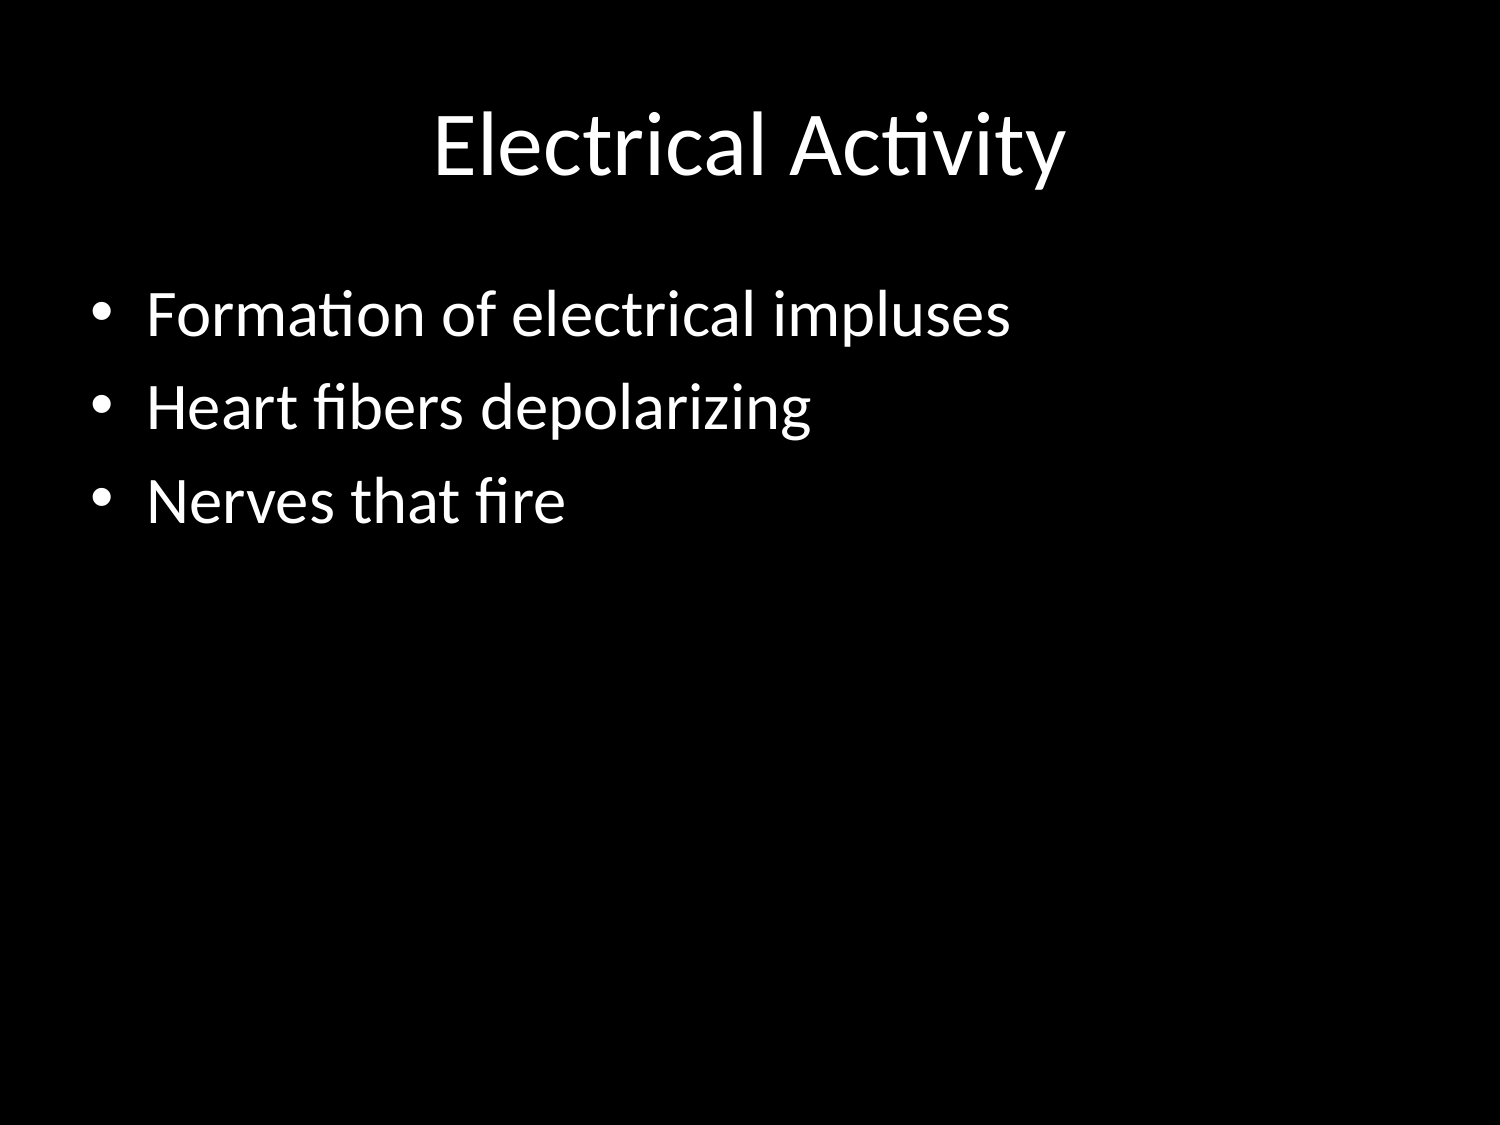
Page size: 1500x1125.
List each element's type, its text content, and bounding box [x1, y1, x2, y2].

list Formation of electrical impluses Heart fibers depolarizing Nerves that fire [75, 262, 1425, 1005]
title Electrical Activity [75, 45, 1425, 233]
